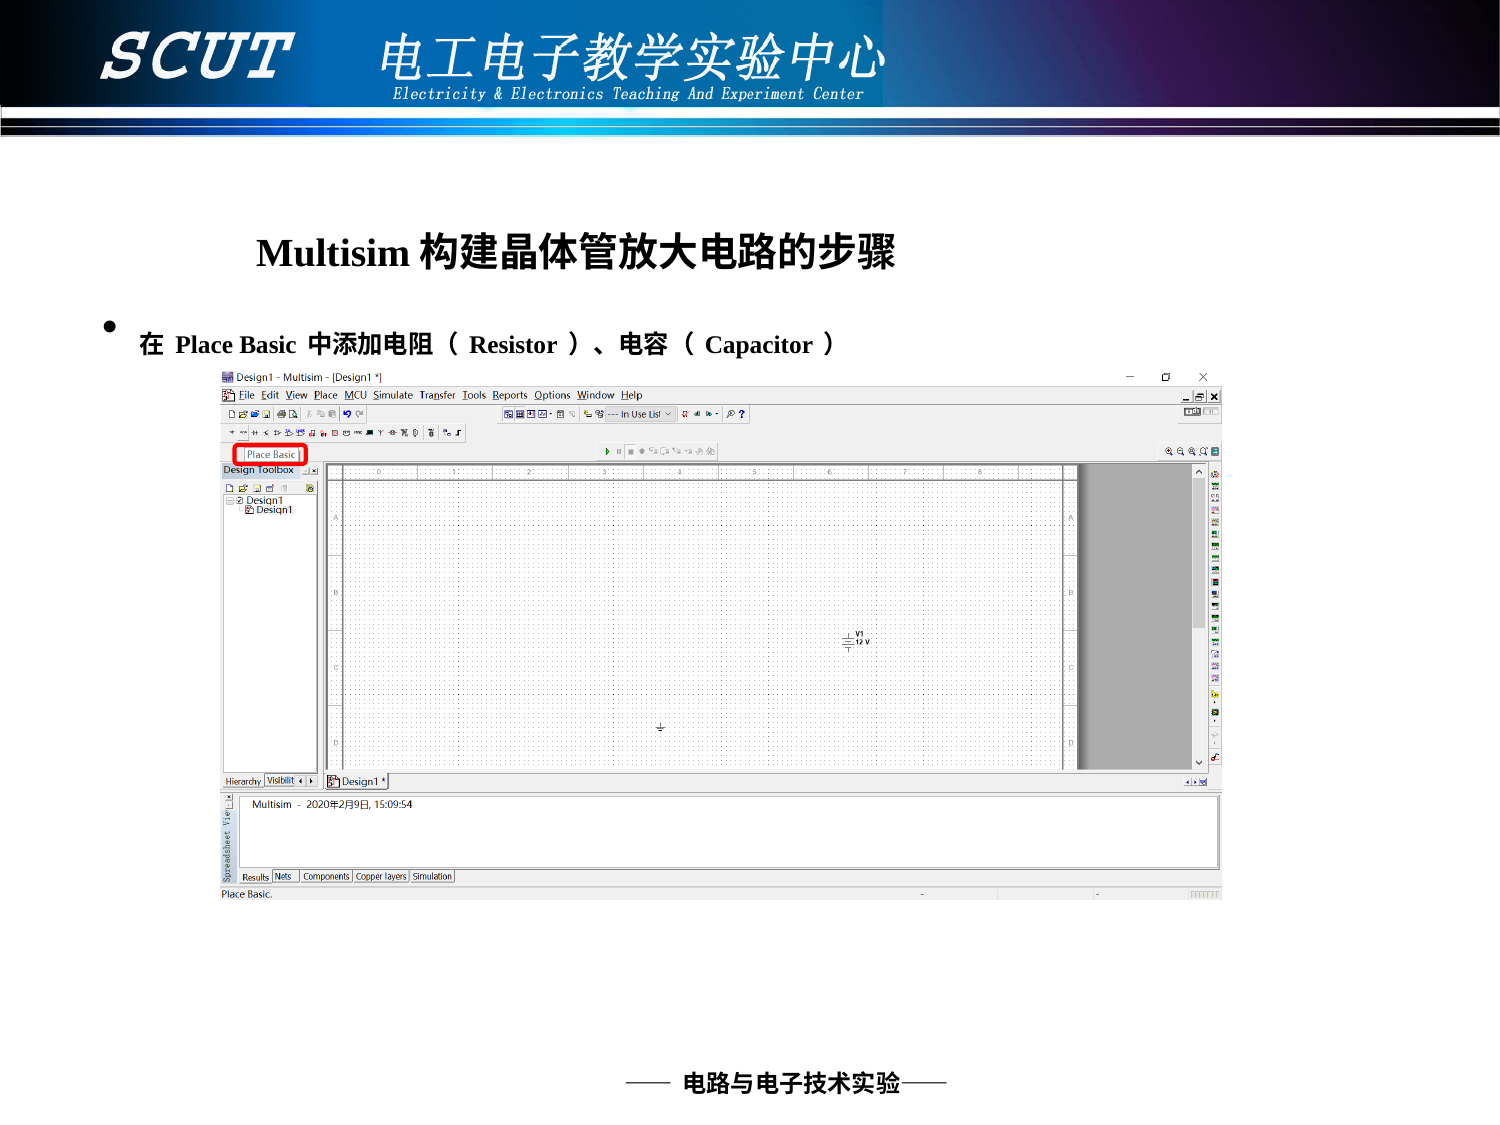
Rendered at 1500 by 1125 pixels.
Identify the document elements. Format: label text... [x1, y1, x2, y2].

text_box Multisim构建晶体管放大电路的步骤 [244, 183, 1273, 298]
picture [789, 89, 794, 99]
picture [840, 52, 849, 68]
text_box 在Place Basic中添加电阻（Resistor）、电容（Capacitor） [90, 298, 1385, 356]
picture [791, 33, 833, 81]
picture [220, 368, 1222, 901]
picture [0, 0, 1500, 137]
